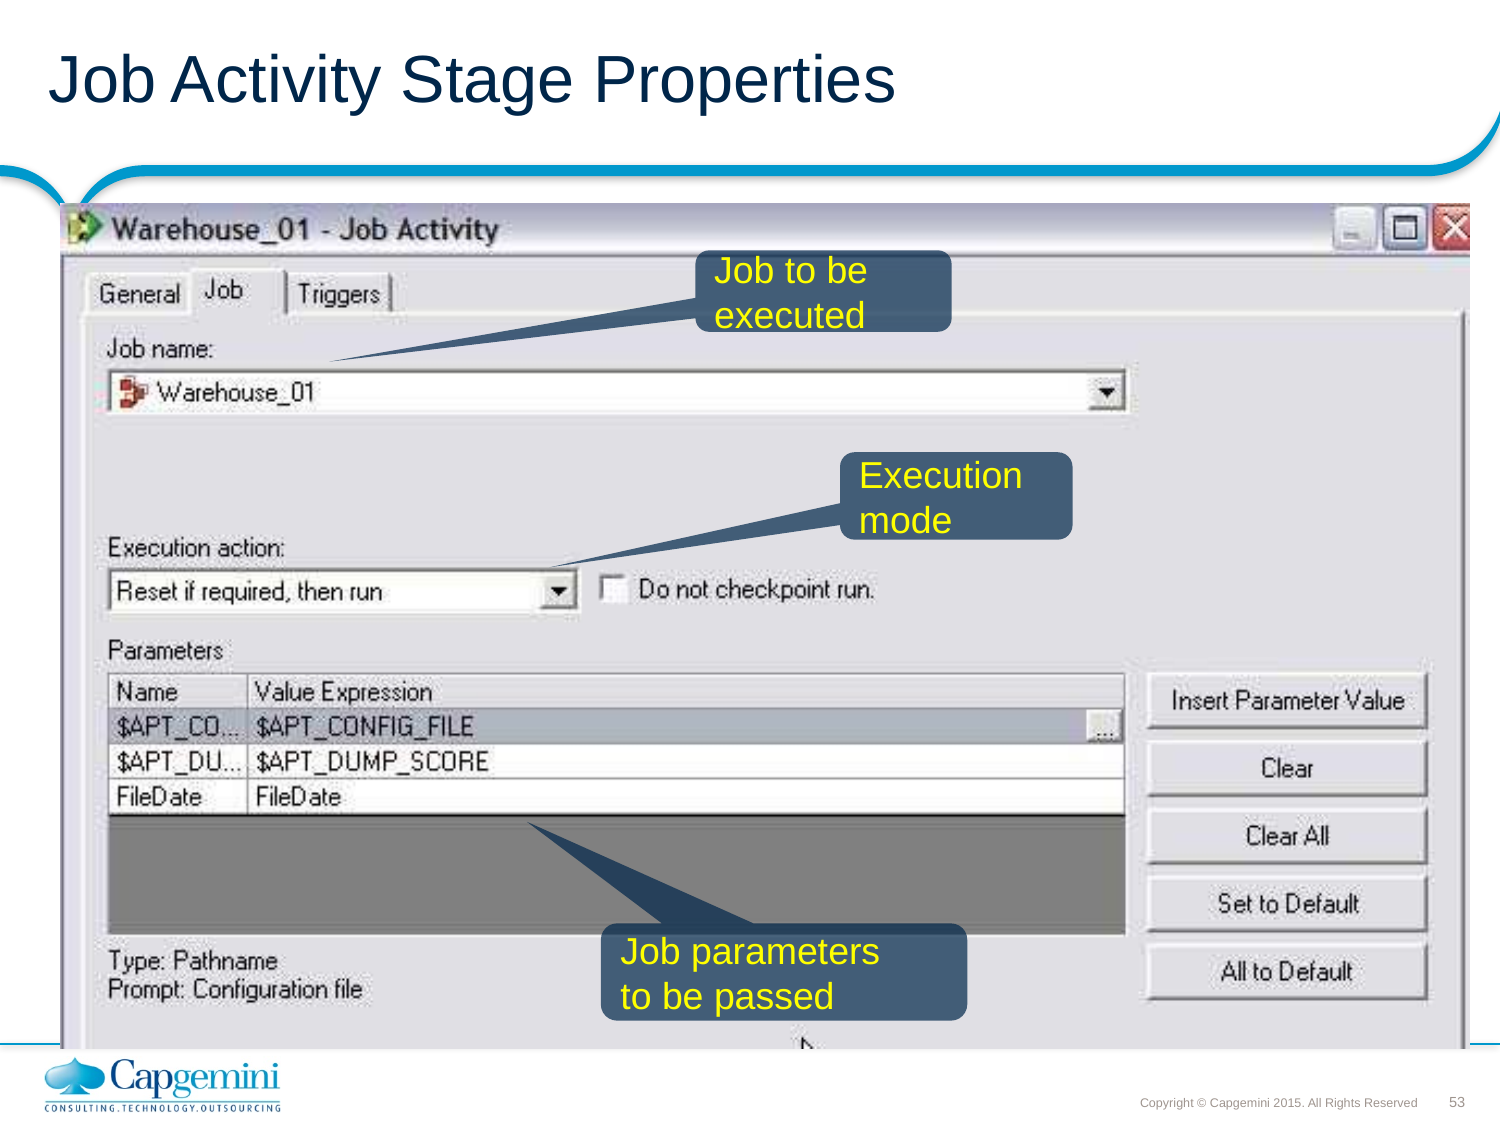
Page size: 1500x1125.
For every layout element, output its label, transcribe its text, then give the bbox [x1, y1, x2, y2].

title Job Activity Stage Properties [0, 0, 1500, 165]
picture [59, 203, 1470, 1050]
picture [44, 1056, 281, 1113]
